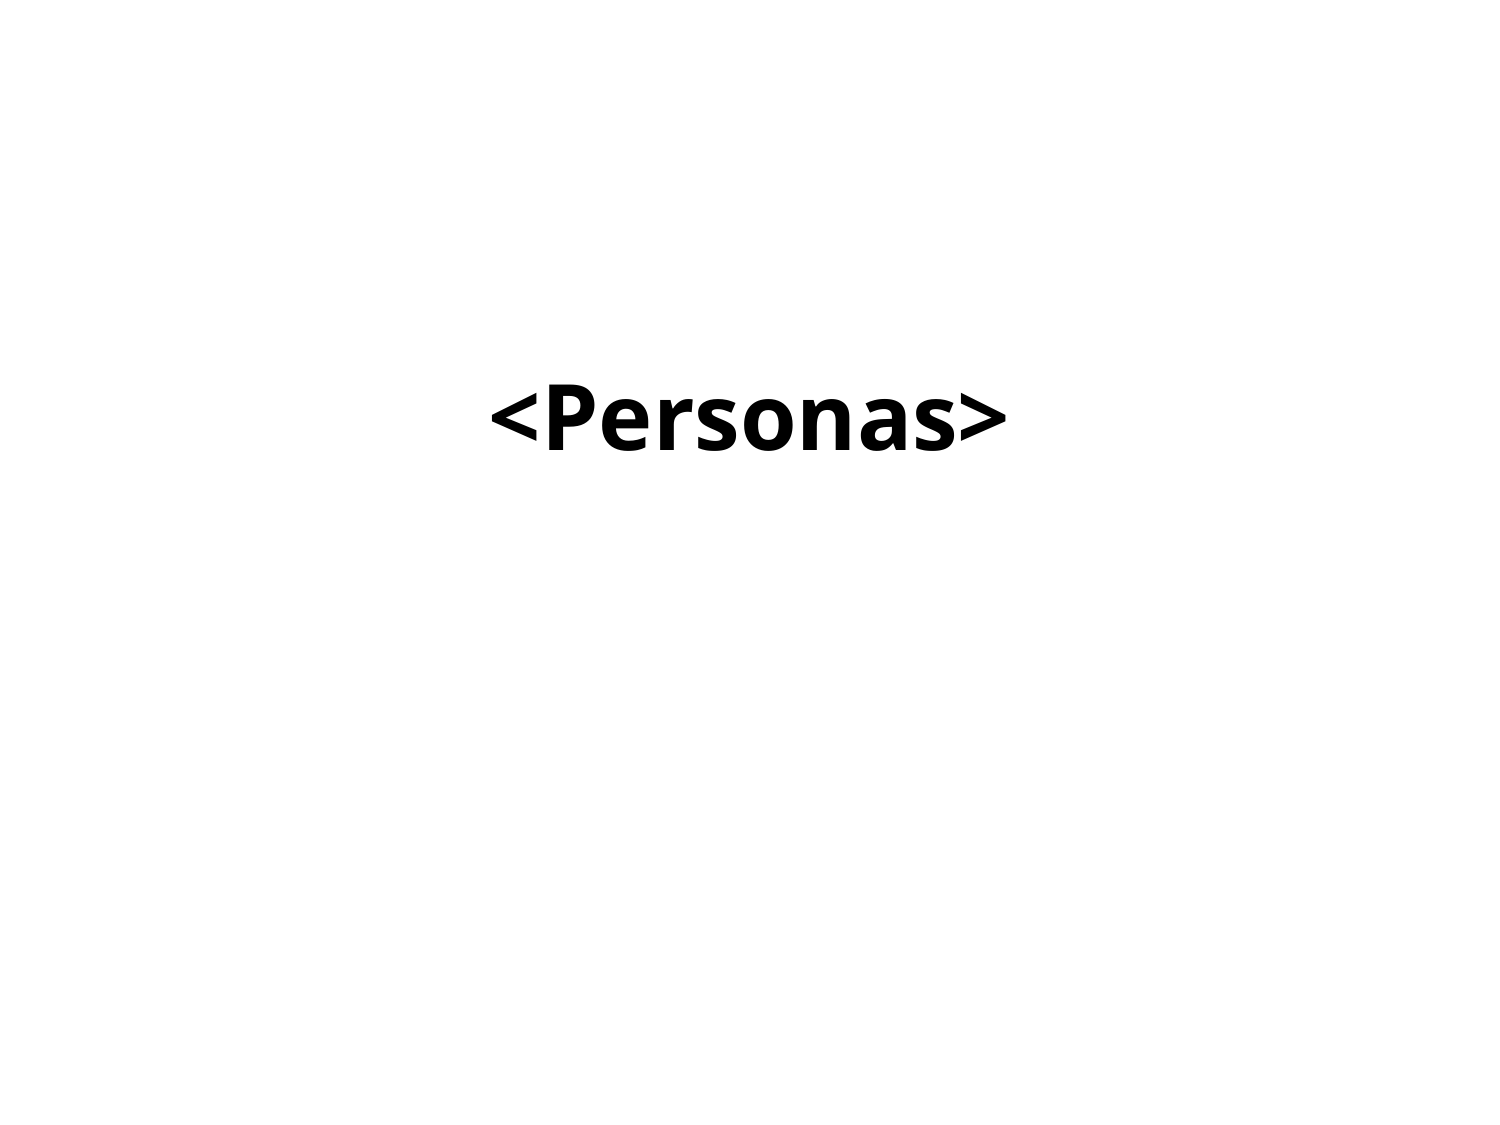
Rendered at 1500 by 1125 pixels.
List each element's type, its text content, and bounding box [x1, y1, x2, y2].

title <Personas> [112, 349, 1388, 479]
